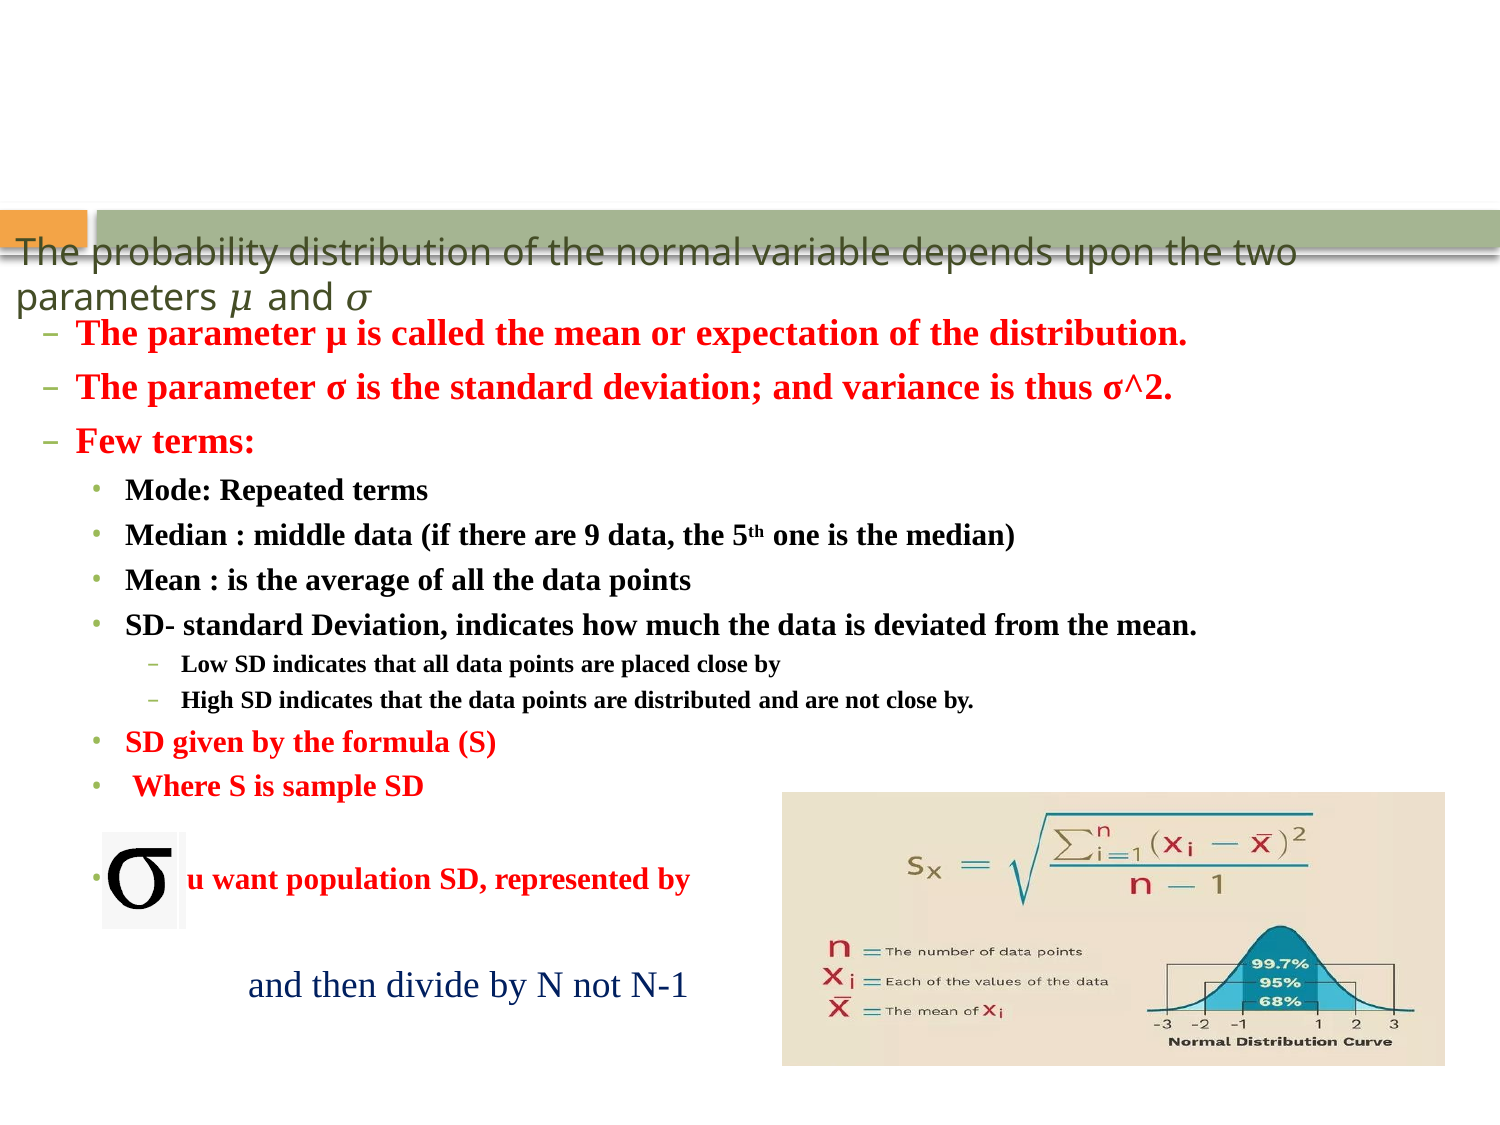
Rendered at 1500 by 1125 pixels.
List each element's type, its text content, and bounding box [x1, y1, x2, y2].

title The probability distribution of the normal variable depends upon the two parameters 𝜇 and 𝜎 [13, 177, 1441, 368]
picture [782, 792, 1445, 1066]
picture [102, 832, 186, 930]
text_box The parameter μ is called the mean or expectation of the distribution. The parameter σ is the standard deviation; and variance is thus σ^2. Few terms: Mode: Repeated terms Median : middle data (if there are 9 data, the 5th one is the median) Mean : is the average of all the data points SD- standard Deviation, indicates how much the data is deviated from the mean. Low SD indicates that all data points are placed close by High SD indicates that the data points are distributed and are not close by. SD given by the formula (S) Where S is sample SD If you want population SD, represented by and then divide by N not N-1 [32, 297, 1209, 1005]
